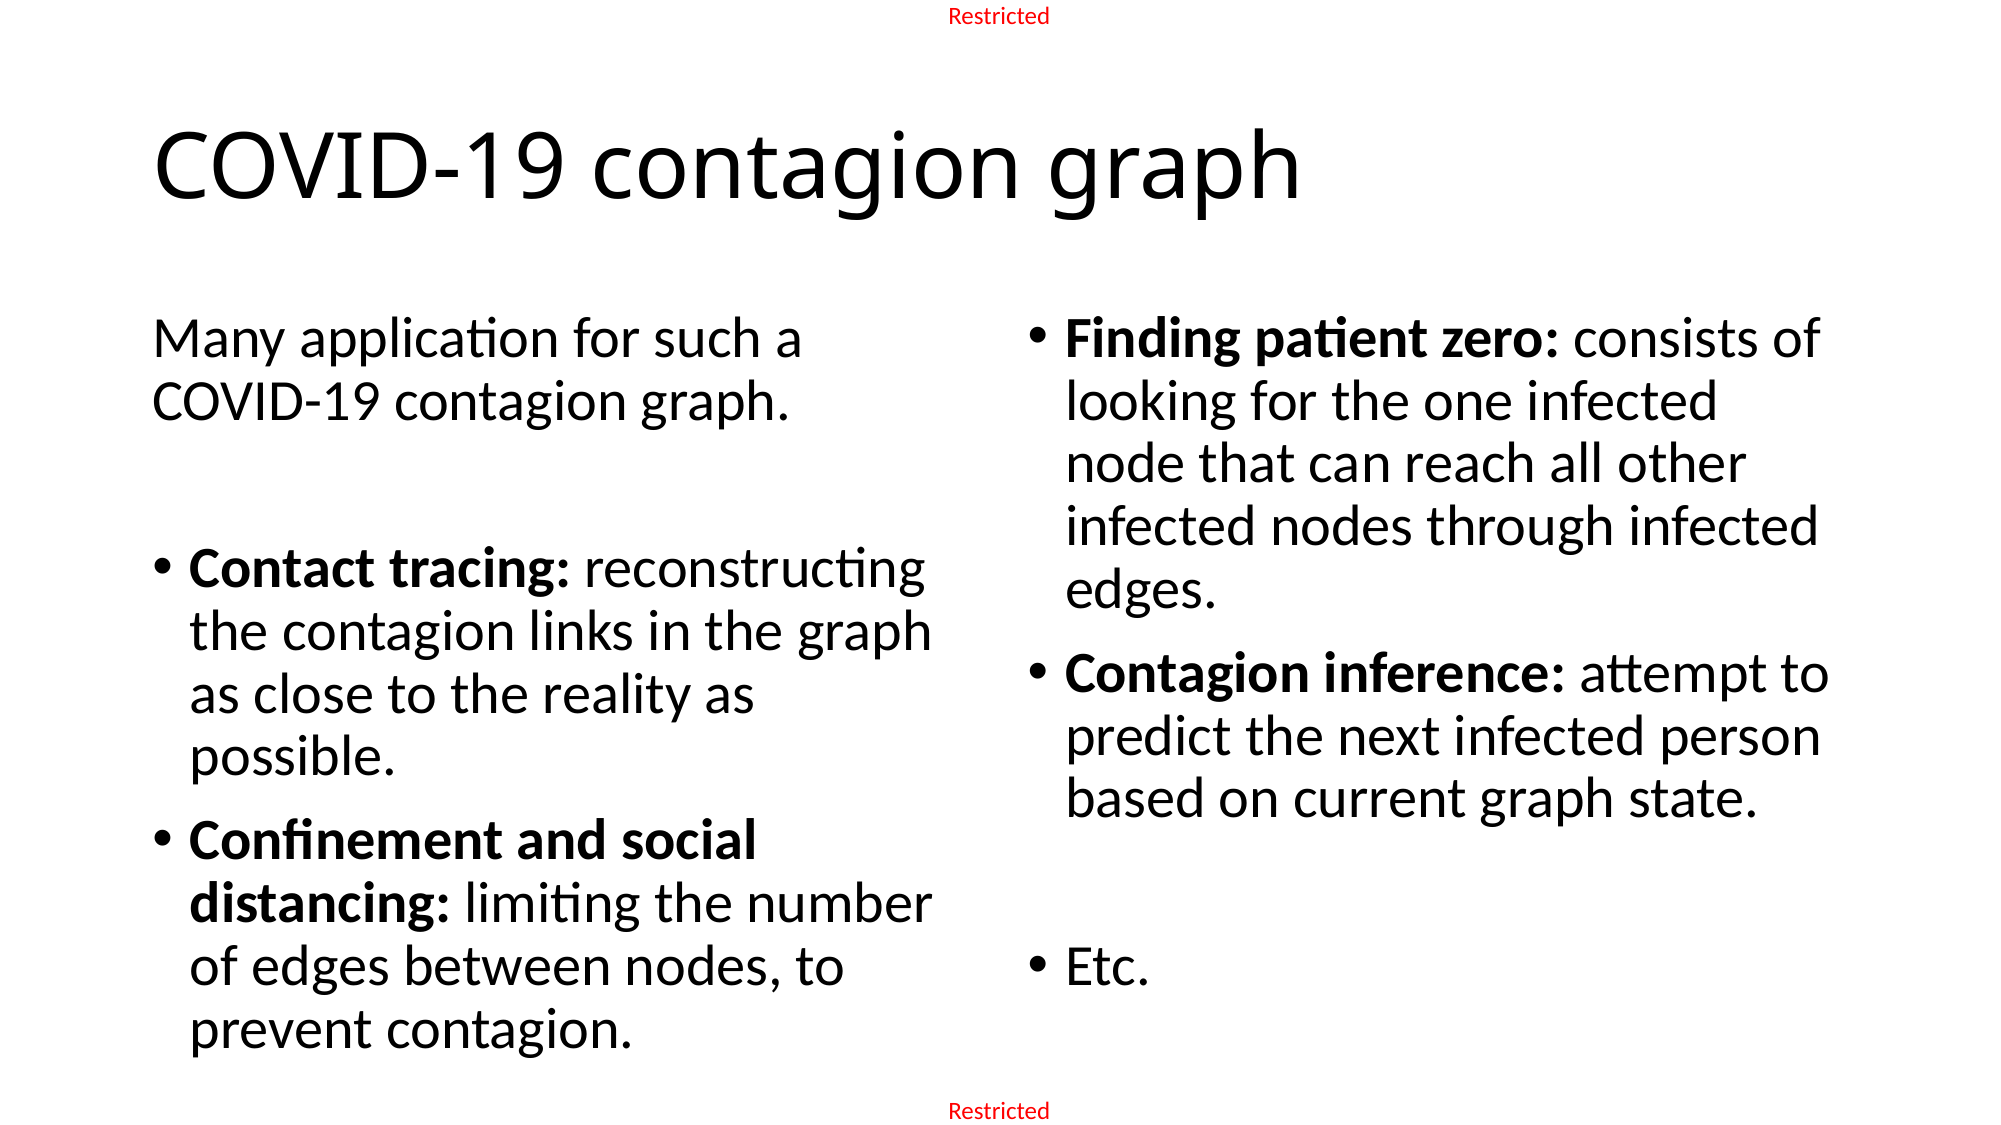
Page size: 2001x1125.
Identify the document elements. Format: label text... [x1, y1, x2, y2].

list Many application for such a COVID-19 contagion graph. Contact tracing: reconstructing the contagion links in the graph as close to the reality as possible. Confinement and social distancing: limiting the number of edges between nodes, to prevent contagion. [137, 299, 988, 1101]
title COVID-19 contagion graph [137, 59, 1863, 278]
list Finding patient zero: consists of looking for the one infected node that can reach all other infected nodes through infected edges. Contagion inference: attempt to predict the next infected person based on current graph state. Etc. [1012, 299, 1863, 1101]
